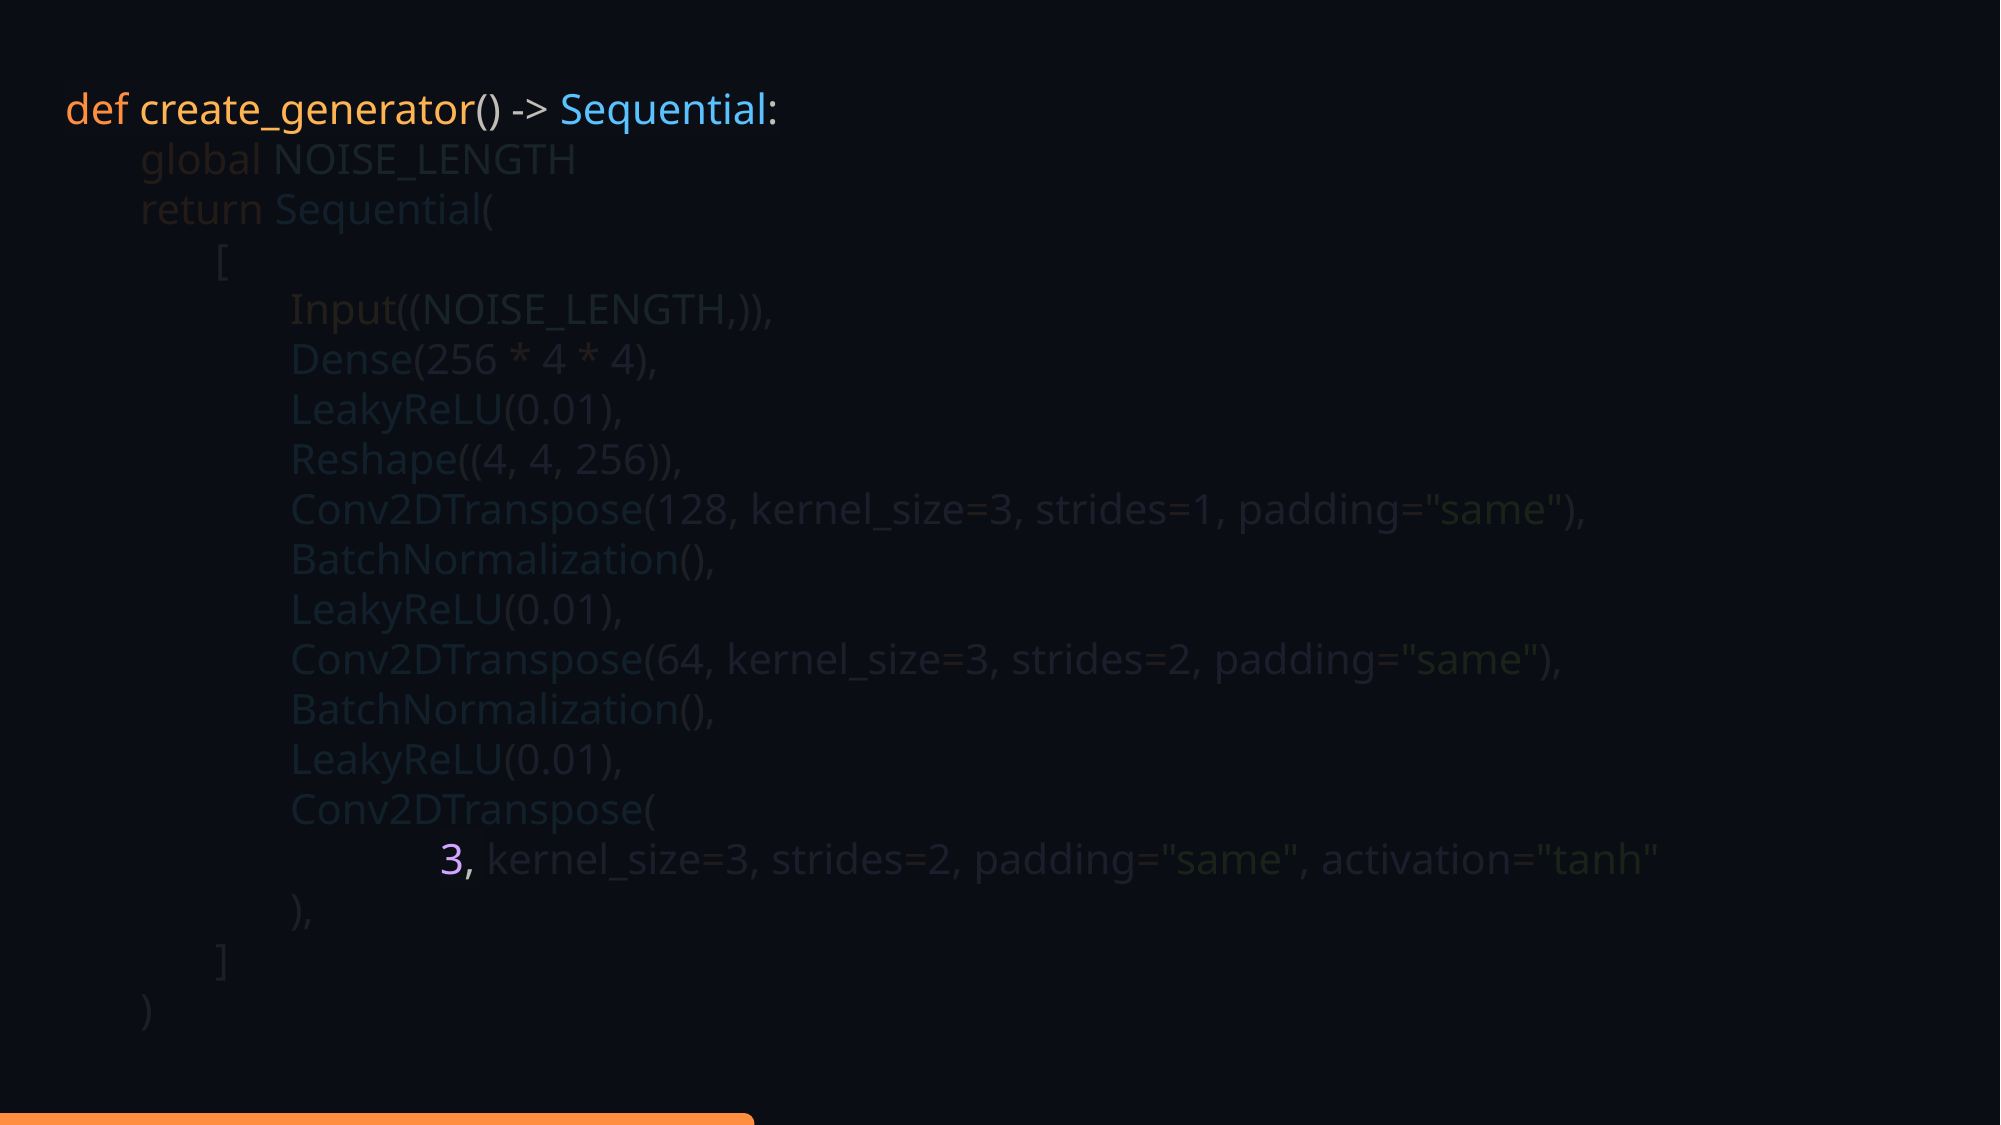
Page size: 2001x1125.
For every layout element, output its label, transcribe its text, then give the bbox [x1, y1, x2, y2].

text_box def create_generator() -> Sequential: global NOISE_LENGTH return Sequential( [ Input((NOISE_LENGTH,)), Dense(256 * 4 * 4), LeakyReLU(0.01), Reshape((4, 4, 256)), Conv2DTranspose(128, kernel_size=3, strides=1, padding="same"), BatchNormalization(), LeakyReLU(0.01), Conv2DTranspose(64, kernel_size=3, strides=2, padding="same"), BatchNormalization(), LeakyReLU(0.01), Conv2DTranspose( 3, kernel_size=3, strides=2, padding="same", activation="tanh" ), ] ) [50, 75, 1950, 1041]
